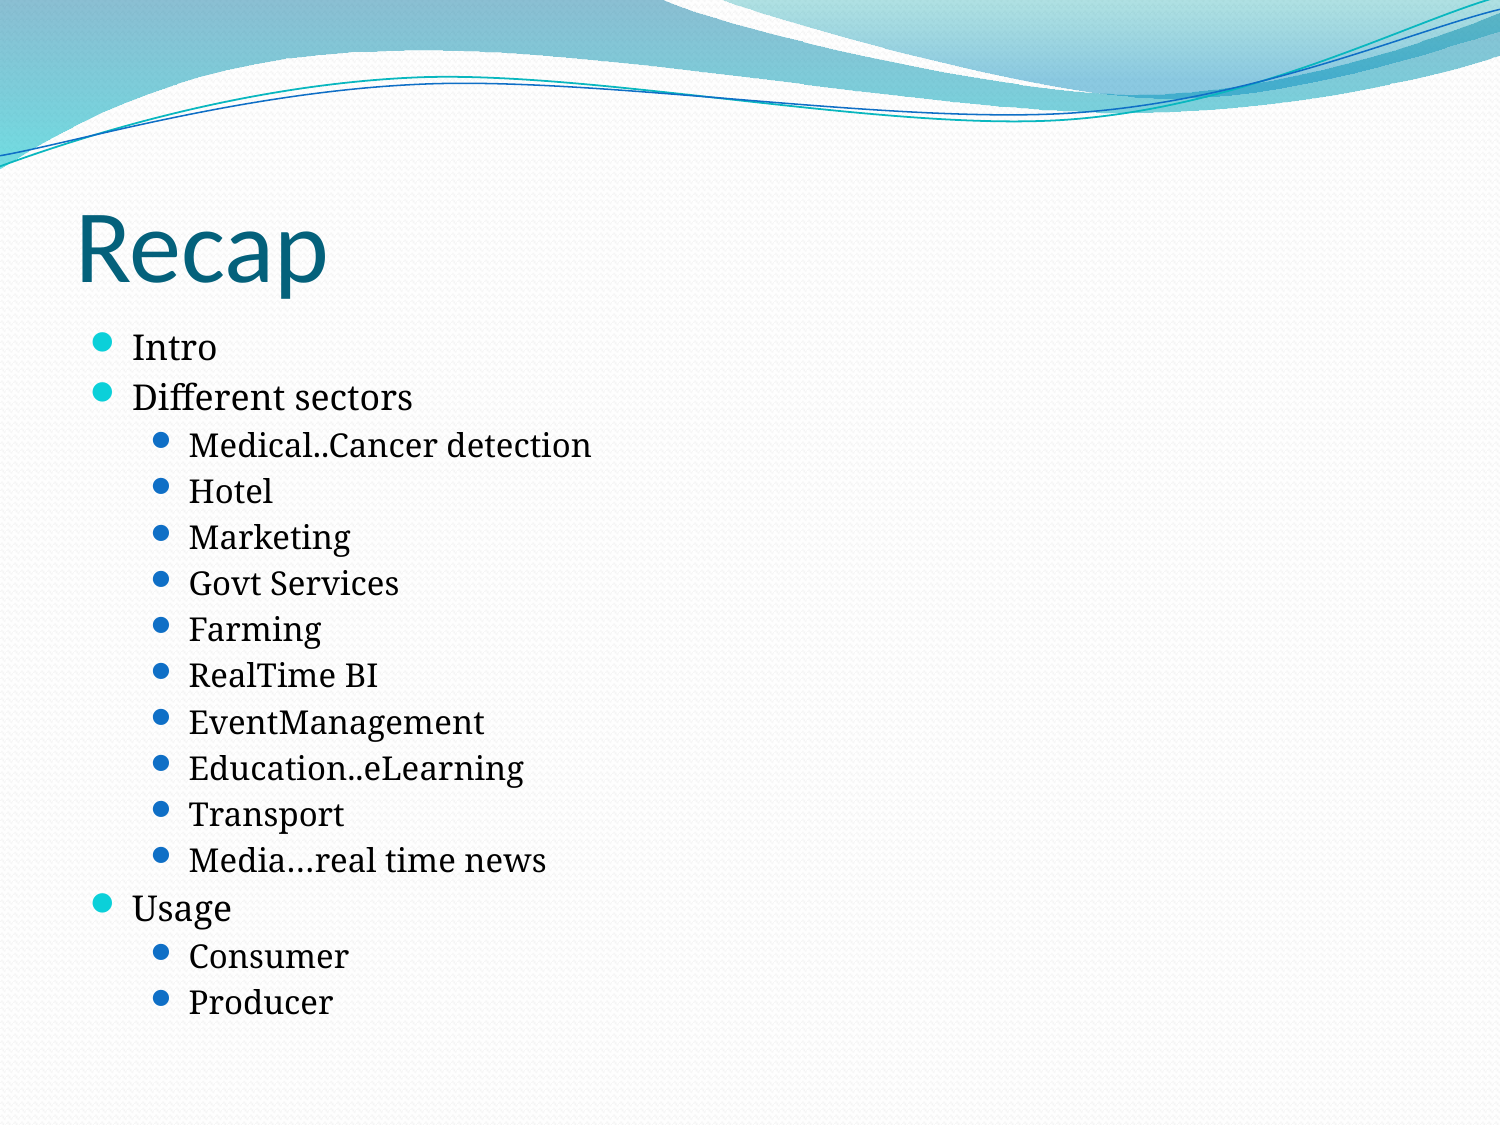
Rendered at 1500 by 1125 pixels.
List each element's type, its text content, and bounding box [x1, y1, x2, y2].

title Recap [75, 115, 1425, 303]
list Intro Different sectors Medical..Cancer detection Hotel Marketing Govt Services Farming RealTime BI EventManagement Education..eLearning Transport Media…real time news Usage Consumer Producer [75, 317, 1425, 1038]
